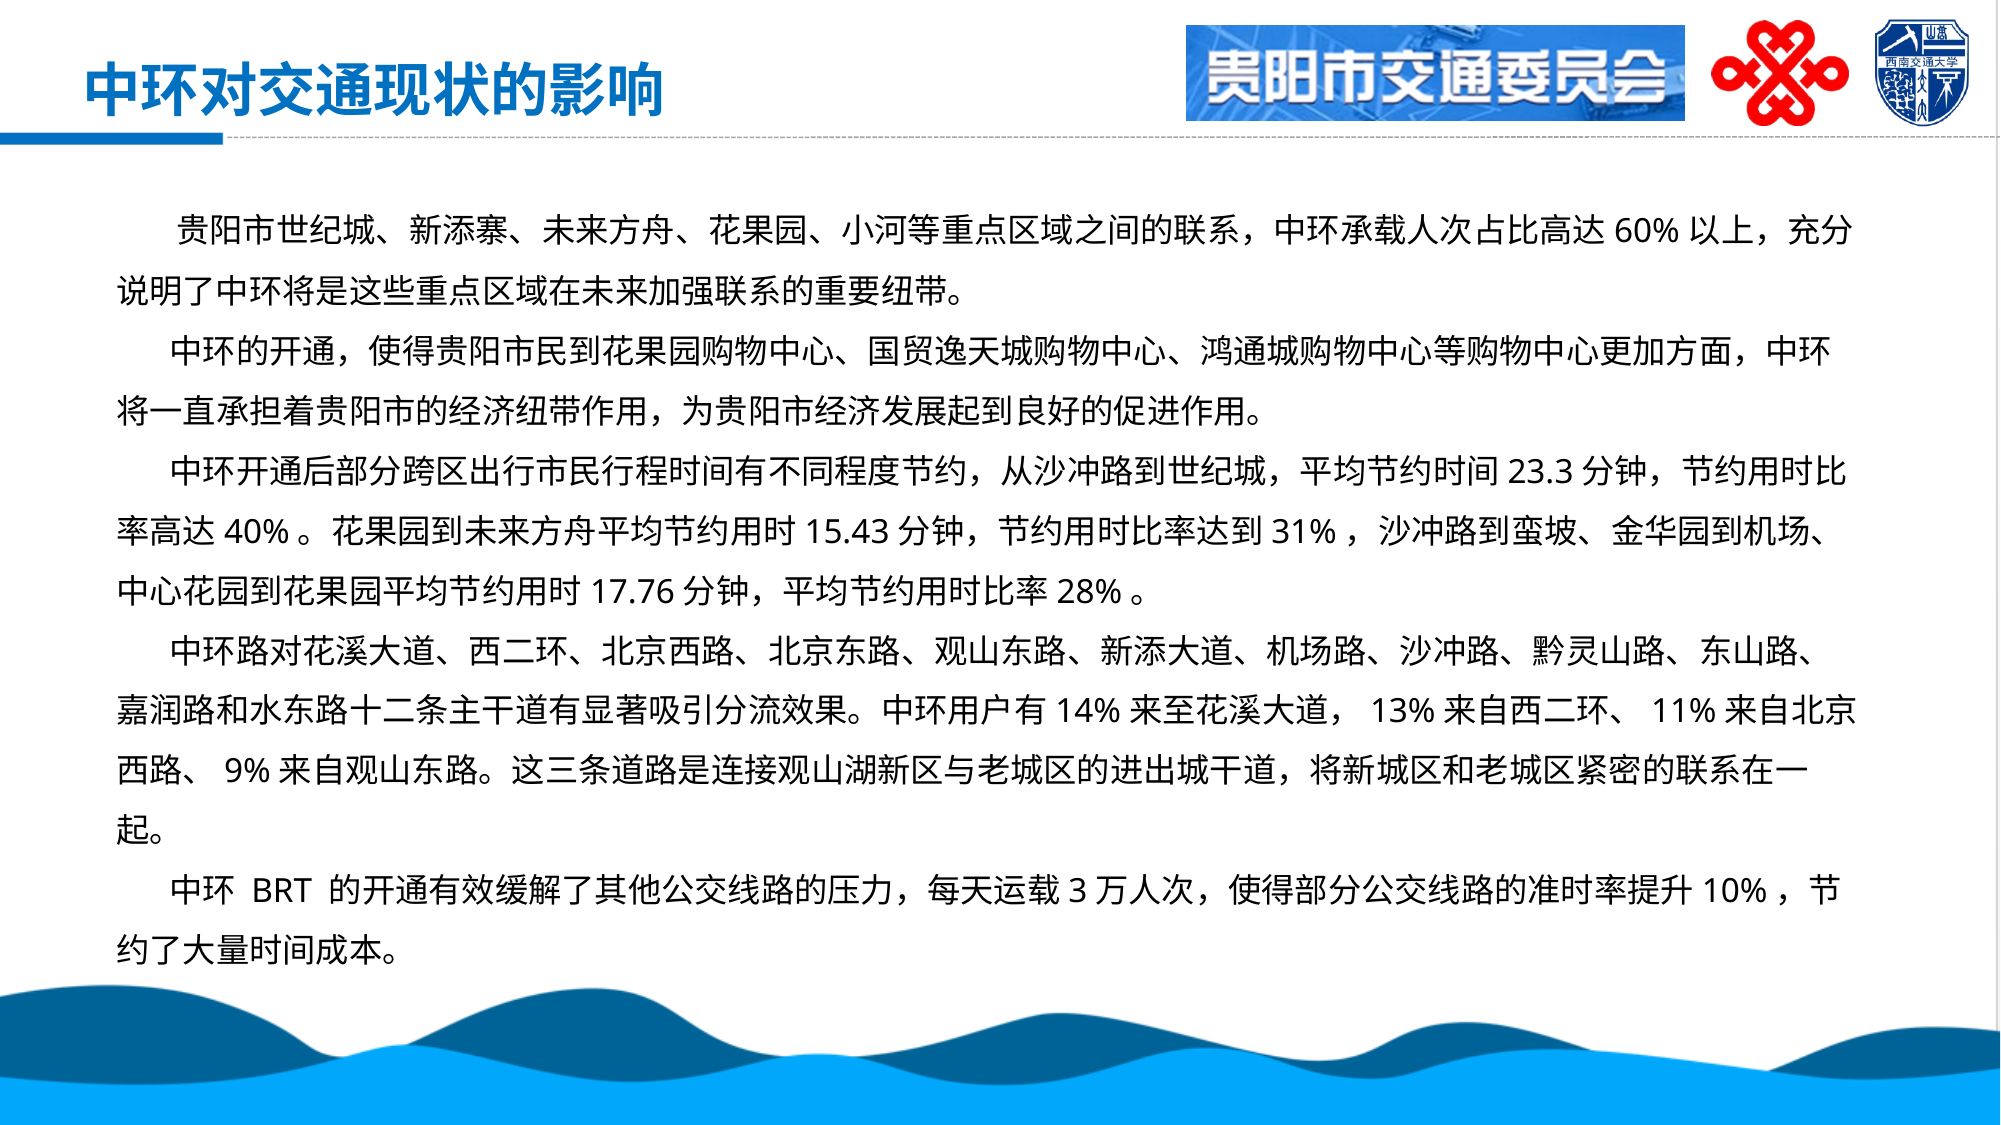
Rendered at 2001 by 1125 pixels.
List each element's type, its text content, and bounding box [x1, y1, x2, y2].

slide_number [1412, 1042, 1863, 1103]
text_box 贵阳市世纪城、新添寨、未来方舟、花果园、小河等重点区域之间的联系，中环承载人次占比高达60%以上，充分说明了中环将是这些重点区域在未来加强联系的重要纽带。 中环的开通，使得贵阳市民到花果园购物中心、国贸逸天城购物中心、鸿通城购物中心等购物中心更加方面，中环将一直承担着贵阳市的经济纽带作用，为贵阳市经济发展起到良好的促进作用。 中环开通后部分跨区出行市民行程时间有不同程度节约，从沙冲路到世纪城，平均节约时间23.3分钟，节约用时比率高达40%。花果园到未来方舟平均节约用时15.43分钟，节约用时比率达到31%，沙冲路到蛮坡、金华园到机场、中心花园到花果园平均节约用时17.76分钟，平均节约用时比率28%。 中环路对花溪大道、西二环、北京西路、北京东路、观山东路、新添大道、机场路、沙冲路、黔灵山路、东山路、嘉润路和水东路十二条主干道有显著吸引分流效果。中环用户有14%来至花溪大道，13%来自西二环、11%来自北京西路、9%来自观山东路。这三条道路是连接观山湖新区与老城区的进出城干道，将新城区和老城区紧密的联系在一起。 中环 BRT 的开通有效缓解了其他公交线路的压力，每天运载3万人次，使得部分公交线路的准时率提升10%，节约了大量时间成本。 [101, 175, 1876, 977]
picture [0, 0, 2001, 1061]
text_box 中环对交通现状的影响 [67, 45, 828, 132]
